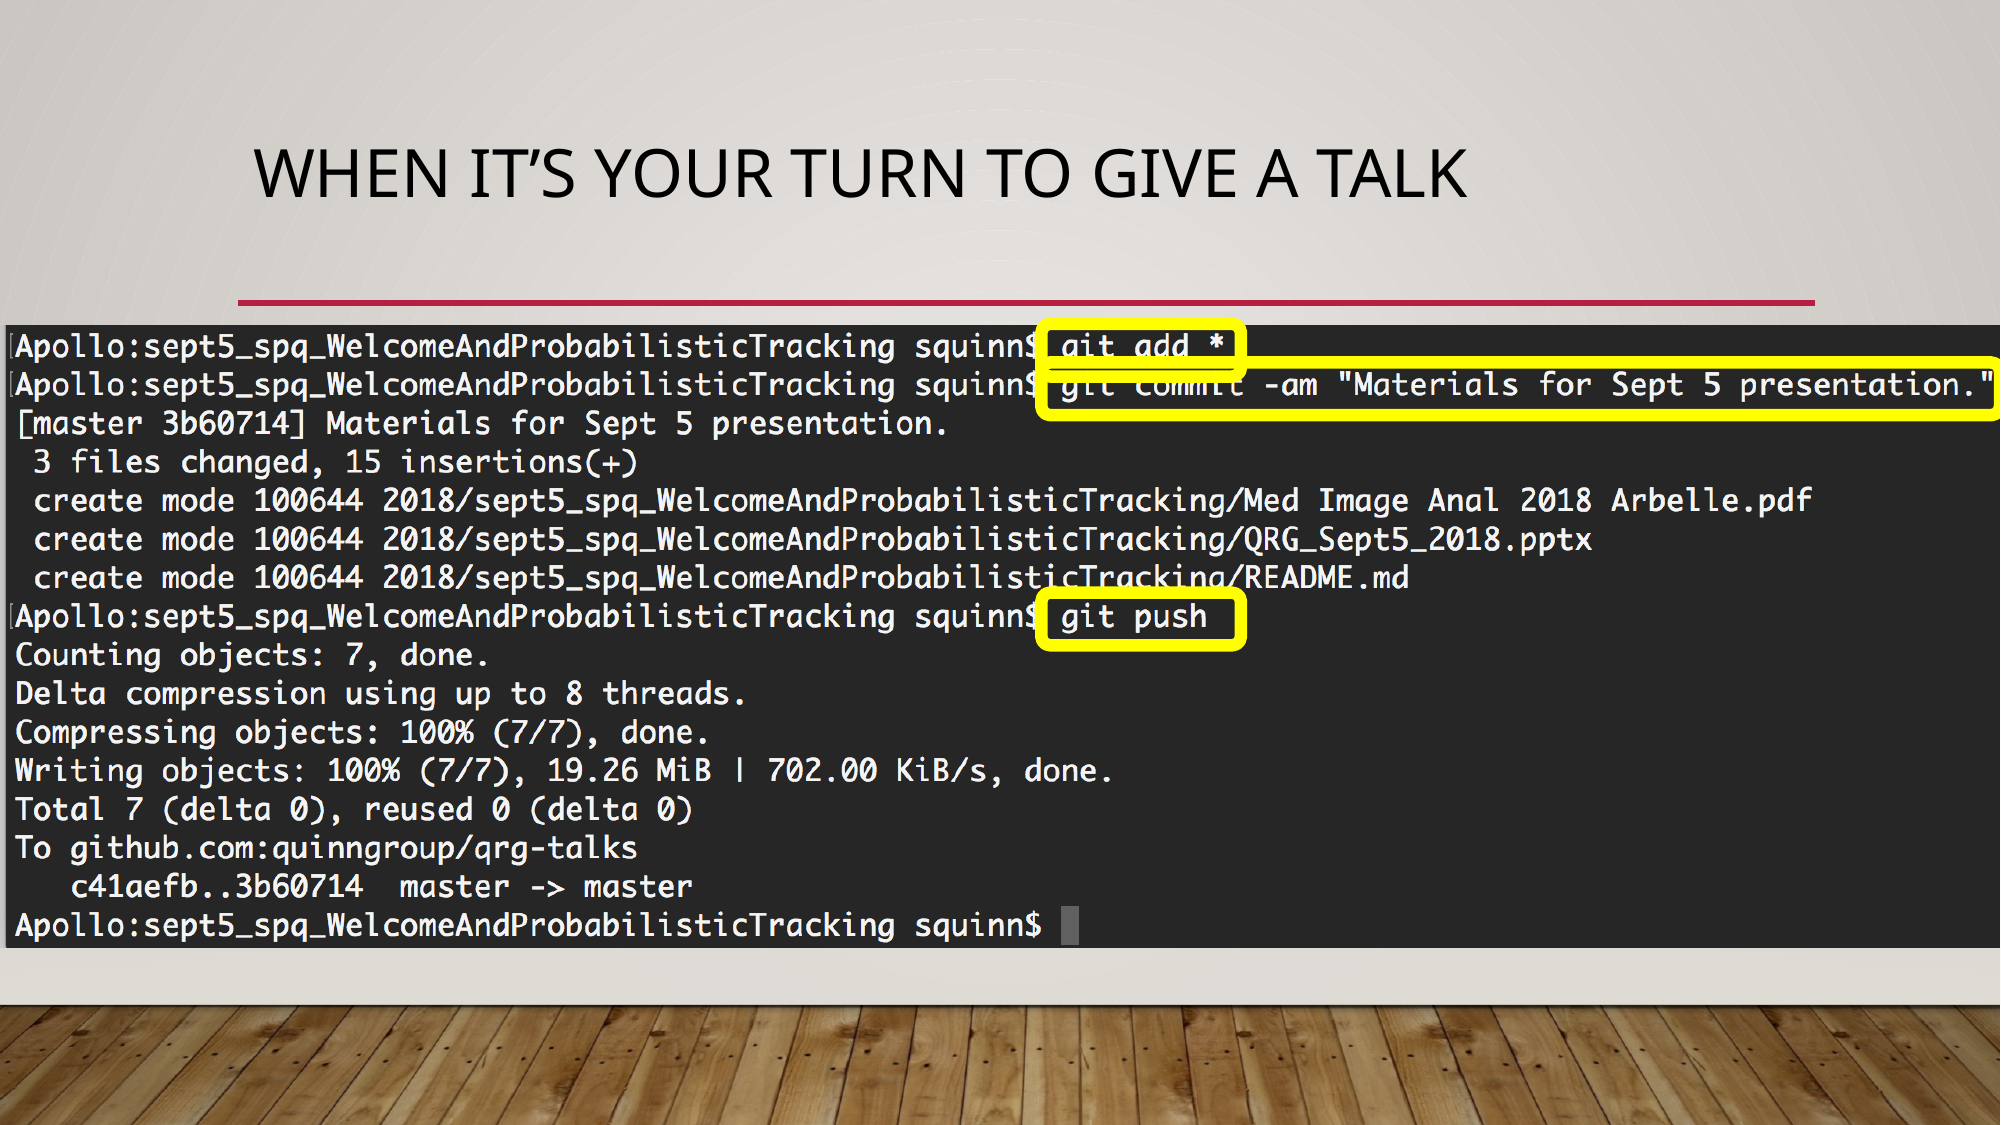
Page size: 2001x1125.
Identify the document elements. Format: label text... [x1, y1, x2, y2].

title When it’s your turn to give a talk [238, 131, 1814, 305]
picture [0, 1005, 2000, 1125]
picture [0, 325, 2000, 948]
